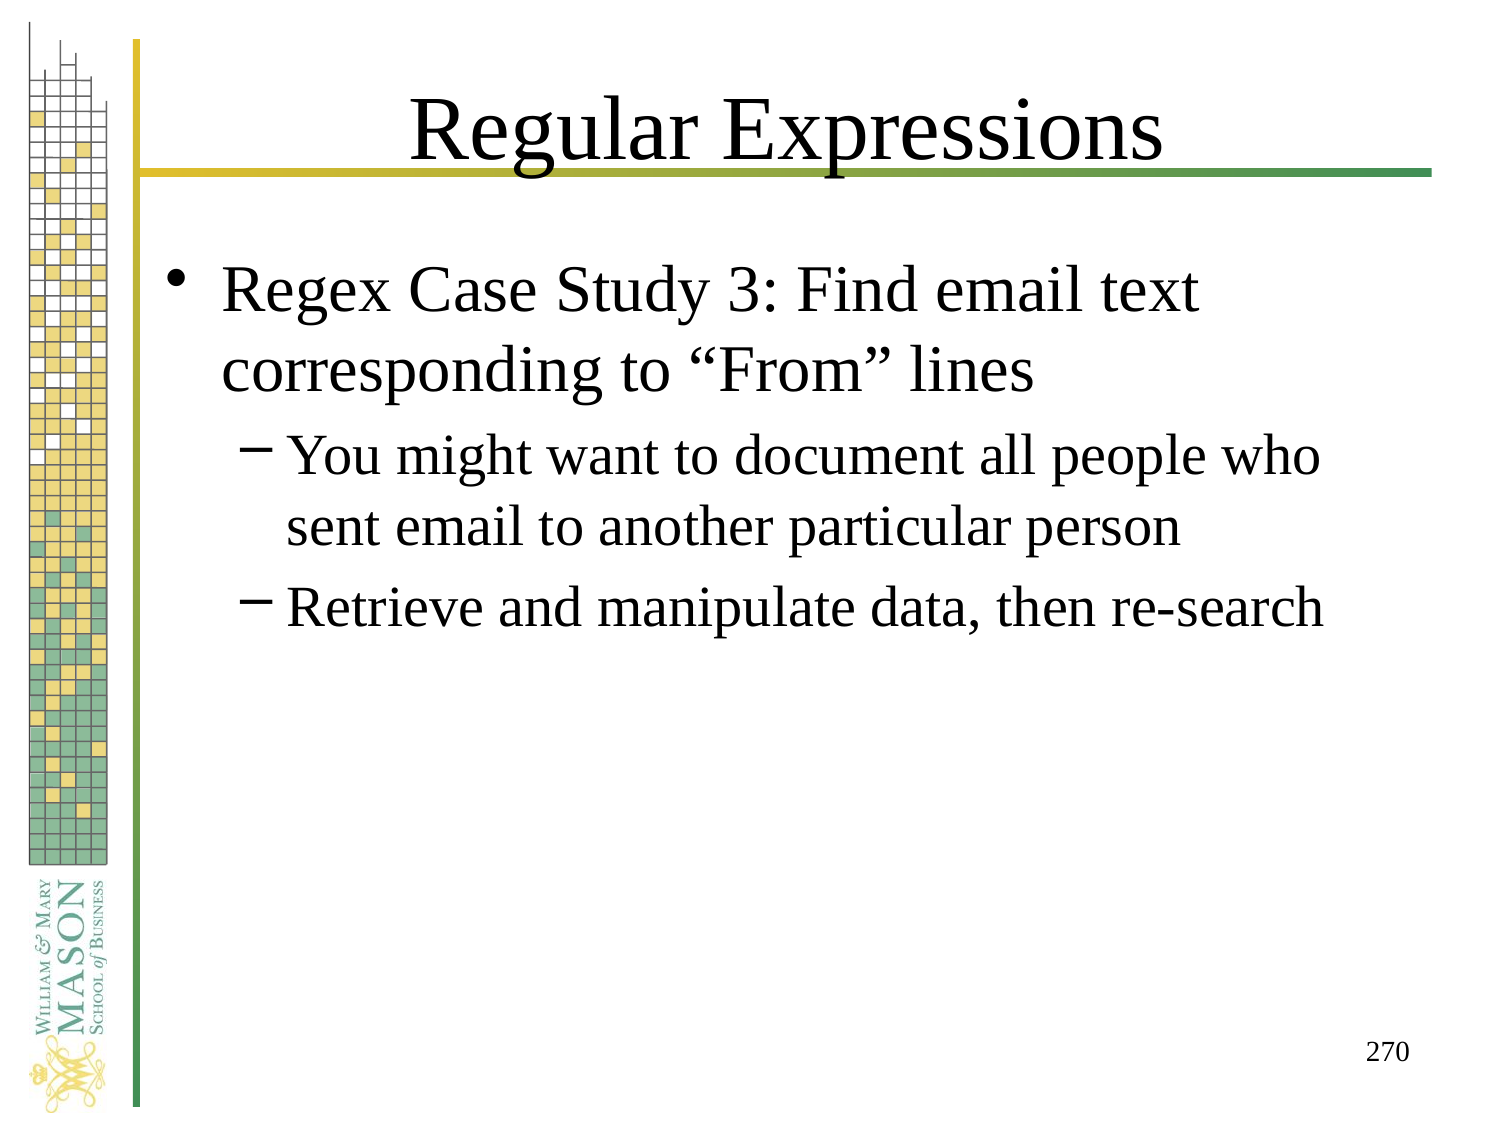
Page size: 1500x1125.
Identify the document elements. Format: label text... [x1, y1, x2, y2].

slide_number 270 [1048, 1024, 1426, 1103]
slide_number 65 [29, 879, 107, 1113]
list Regex Case Study 3: Find email text corresponding to “From” lines You might want to document all people who sent email to another particular person Retrieve and manipulate data, then re-search [150, 237, 1425, 1005]
title Regular Expressions [150, 45, 1425, 200]
